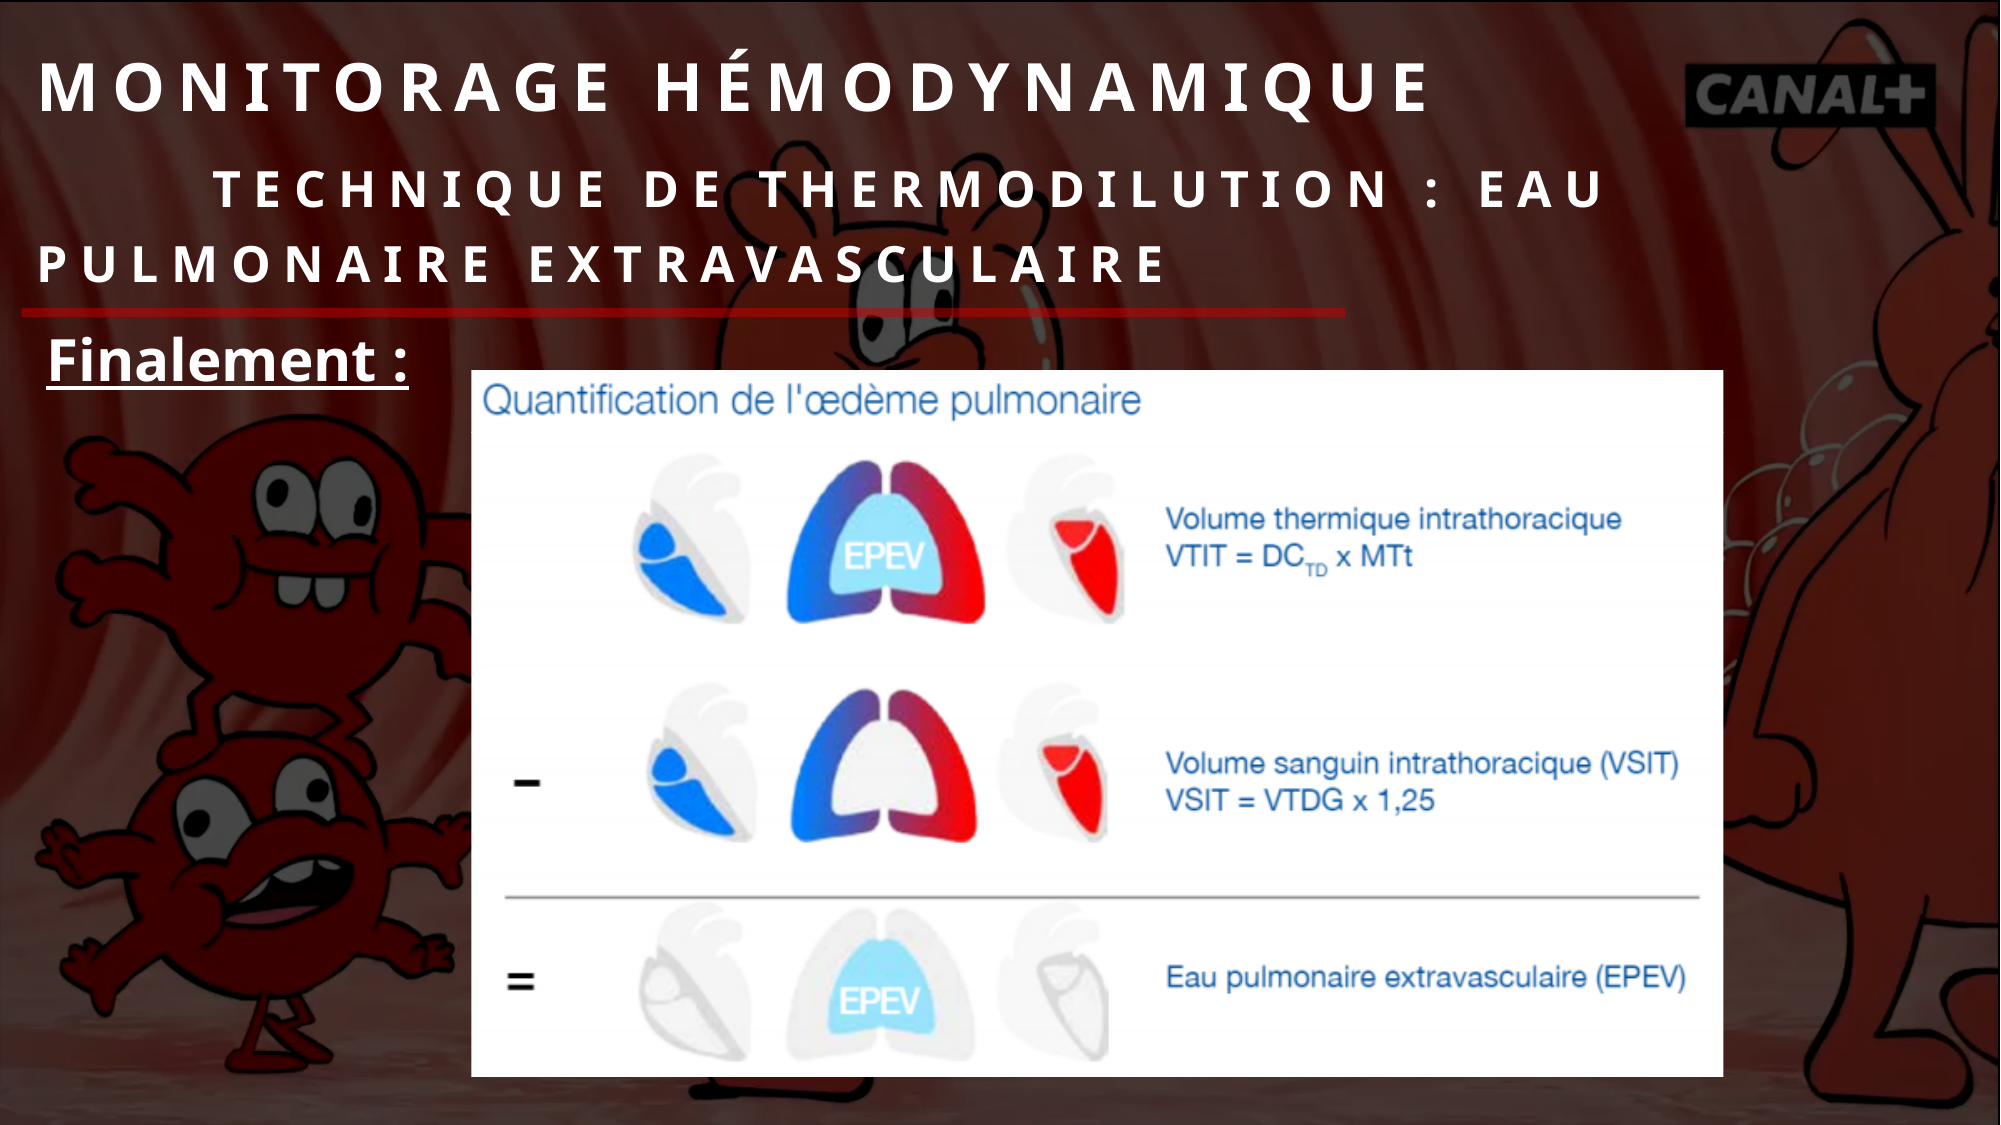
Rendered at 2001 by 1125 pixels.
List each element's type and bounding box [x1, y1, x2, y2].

text_box [471, 370, 1724, 1077]
text_box [0, 1, 1999, 1125]
